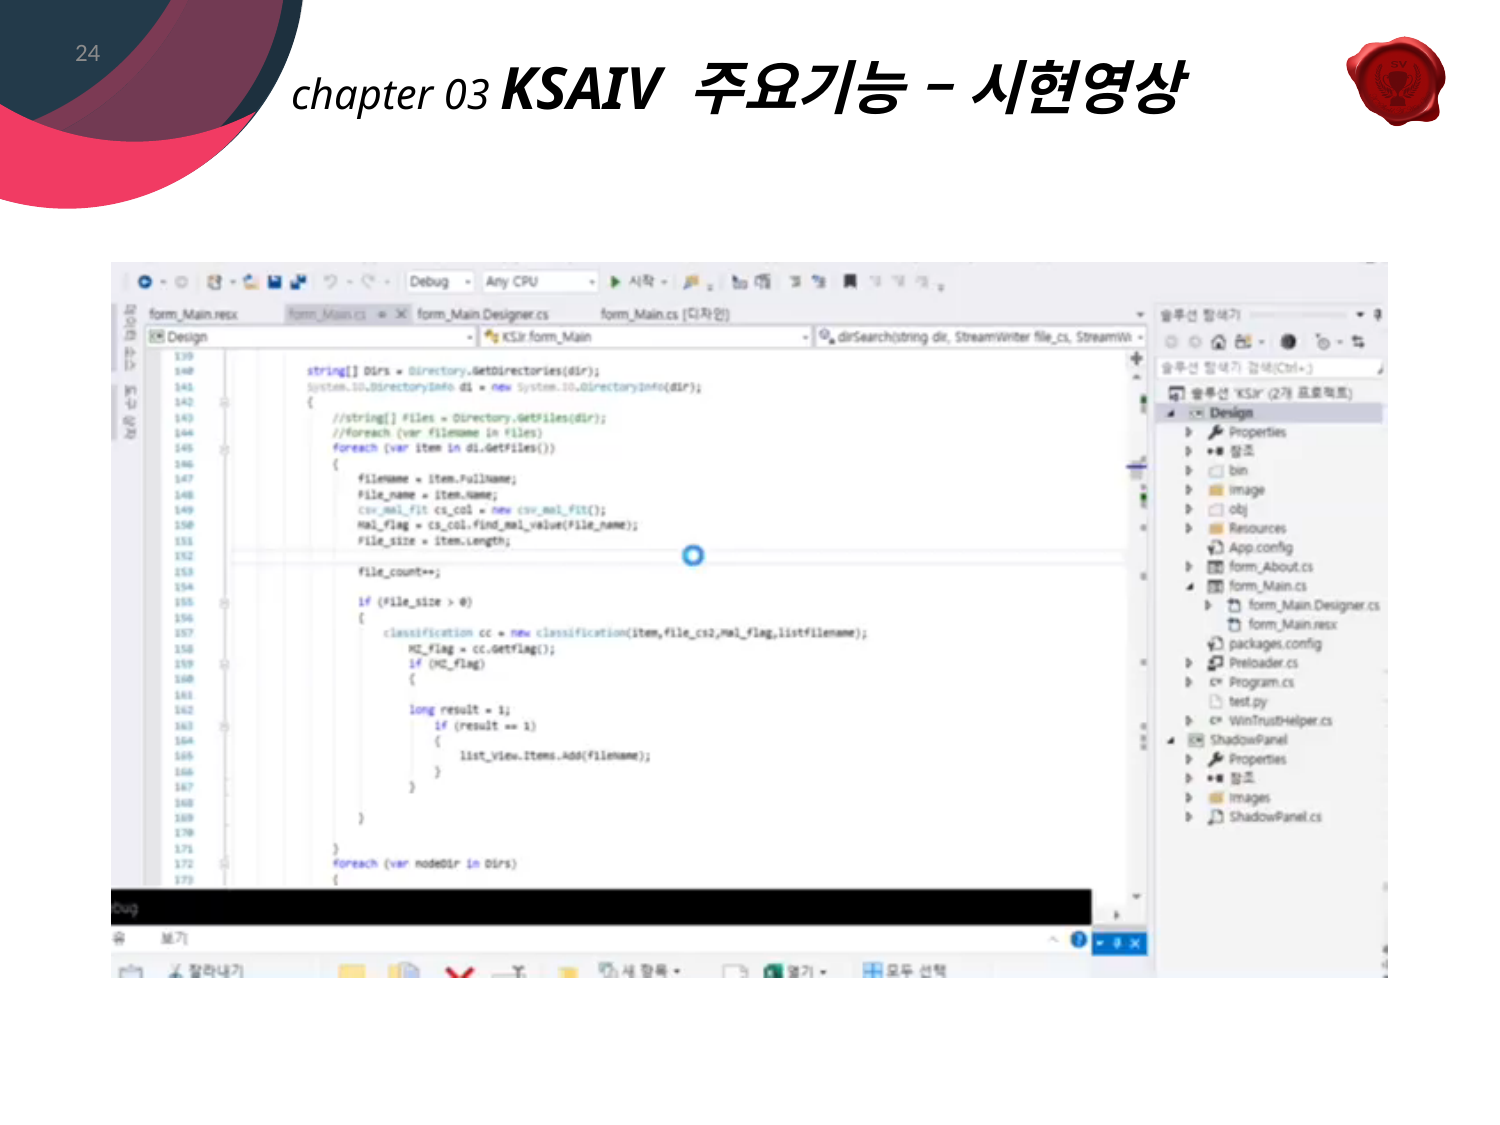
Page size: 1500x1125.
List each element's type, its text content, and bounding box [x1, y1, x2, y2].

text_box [111, 261, 1389, 979]
picture [1345, 36, 1447, 128]
slide_number 24 [0, 21, 195, 82]
